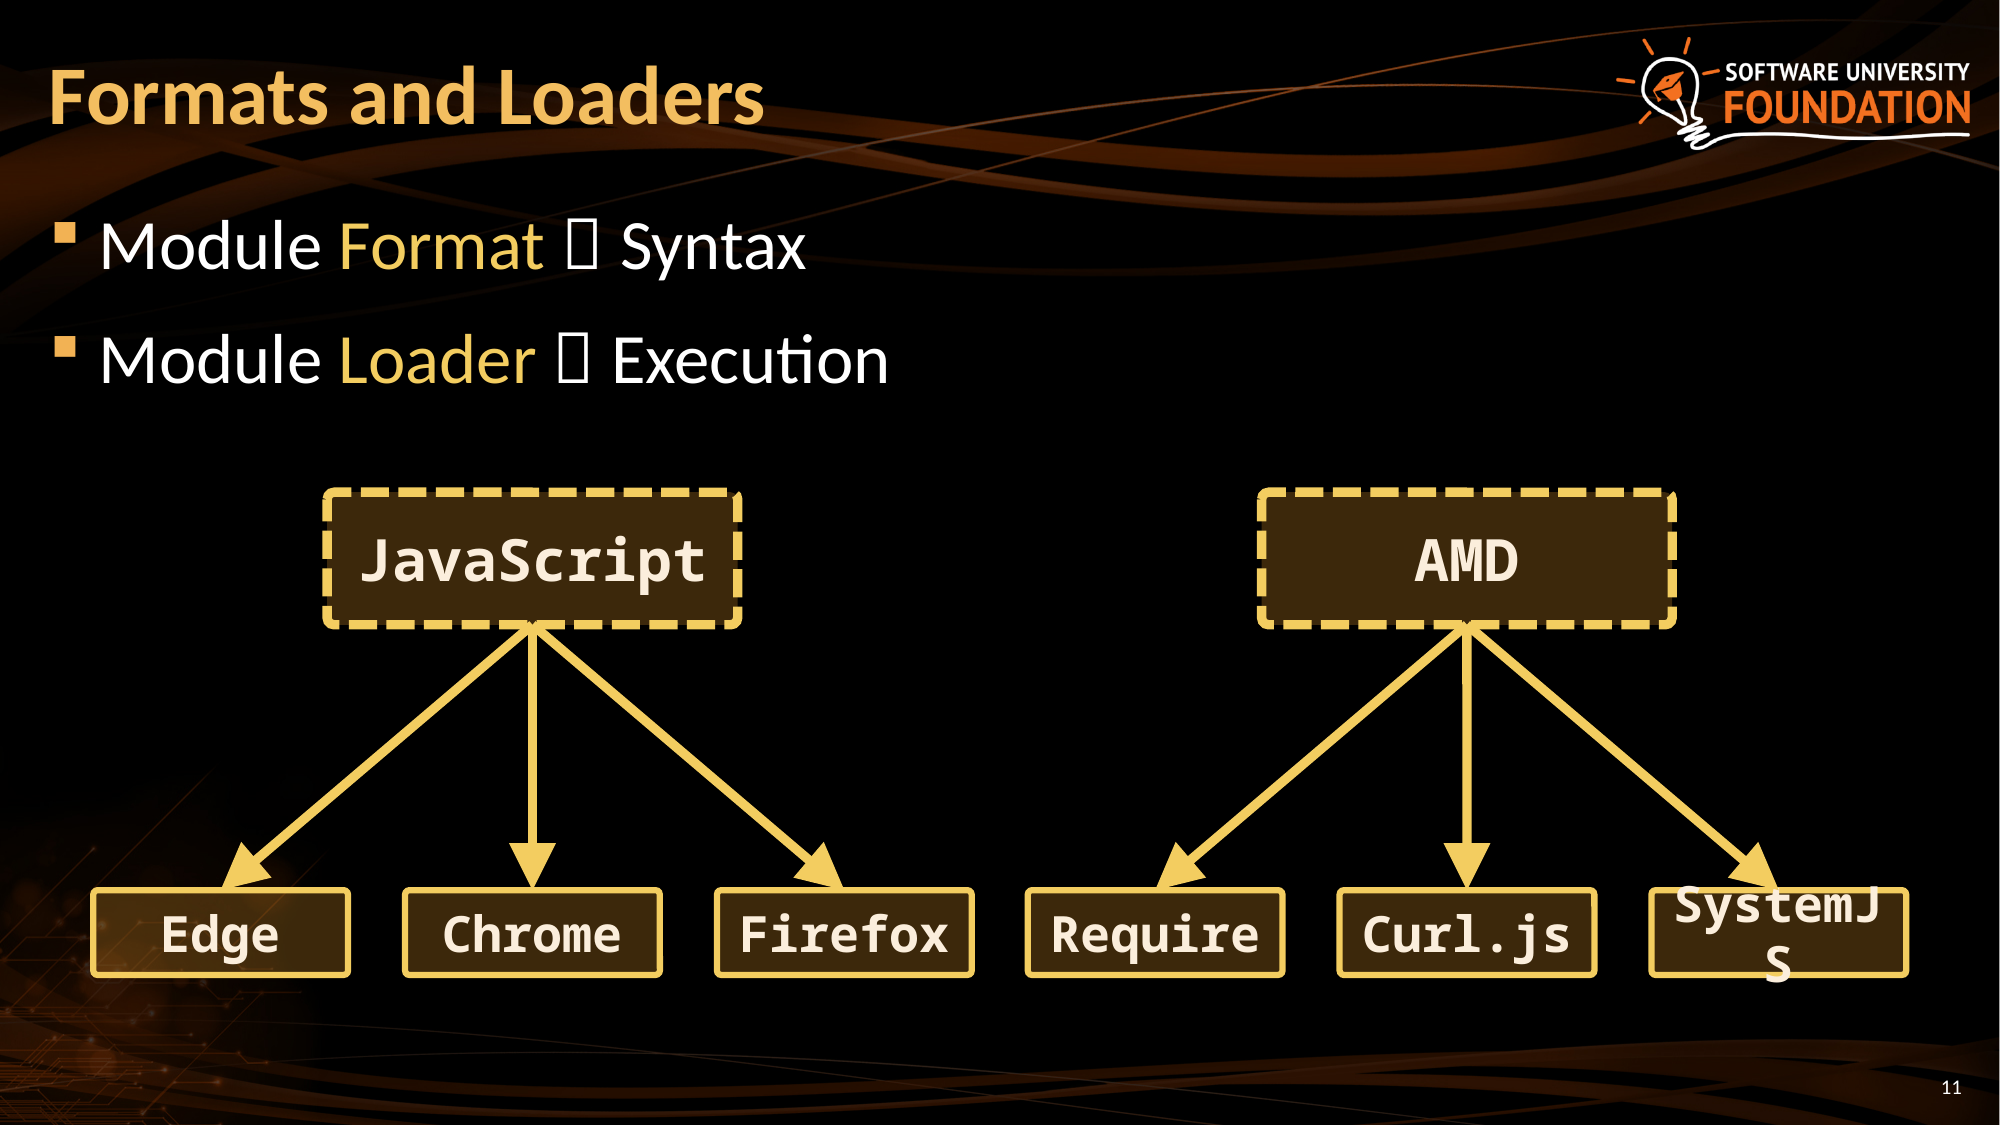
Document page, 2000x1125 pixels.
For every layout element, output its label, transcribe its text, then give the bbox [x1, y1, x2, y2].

picture [0, 0, 2000, 1125]
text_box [1155, 624, 1779, 891]
list Module Format  Syntax Module Loader  Execution [31, 188, 1968, 1103]
title Formats and Loaders [30, 6, 1602, 189]
text_box AMD [1260, 491, 1674, 624]
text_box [93, 890, 972, 975]
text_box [220, 624, 845, 891]
text_box JavaScript [326, 491, 739, 624]
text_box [1027, 890, 1907, 975]
